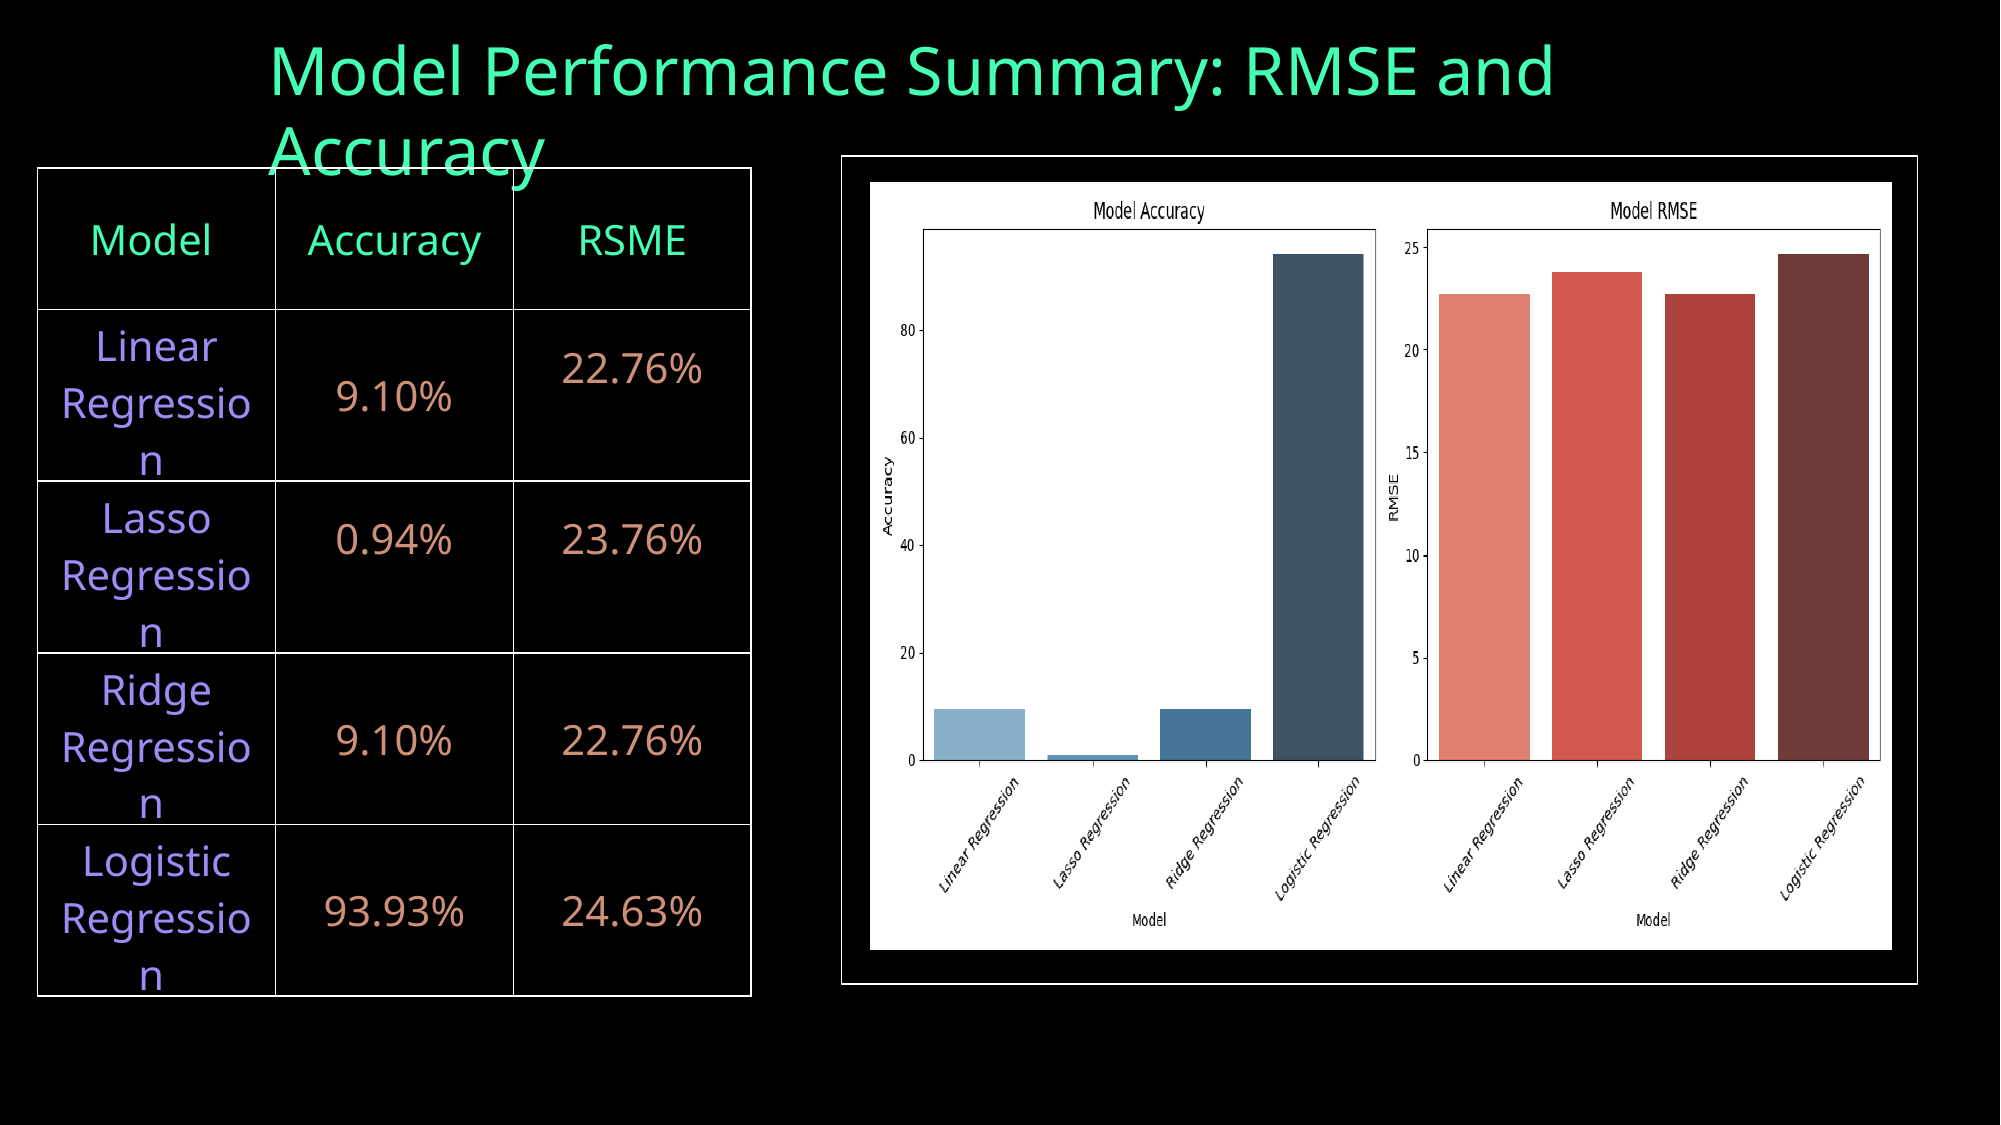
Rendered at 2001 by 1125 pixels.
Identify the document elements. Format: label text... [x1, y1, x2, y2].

table_header Accuracy [276, 169, 513, 309]
text_box [841, 155, 1918, 984]
table_cell 0.94% [276, 482, 513, 652]
table_cell Logistic Regression [38, 825, 275, 995]
table_cell 93.93% [276, 825, 513, 995]
table_cell Linear Regression [38, 310, 275, 480]
table_cell 22.76% [514, 310, 750, 480]
table_header Model [38, 169, 275, 309]
table_cell 9.10% [276, 654, 513, 824]
picture [870, 182, 1892, 950]
table_cell 9.10% [276, 310, 513, 480]
table_cell 22.76% [514, 654, 750, 824]
table_cell 24.63% [514, 825, 750, 995]
table_header RSME [514, 169, 750, 309]
table_cell 23.76% [514, 482, 750, 652]
table_cell Lasso Regression [38, 482, 275, 652]
text_box Model Performance Summary: RMSE and Accuracy [253, 21, 1641, 196]
table_cell Ridge Regression [38, 654, 275, 824]
